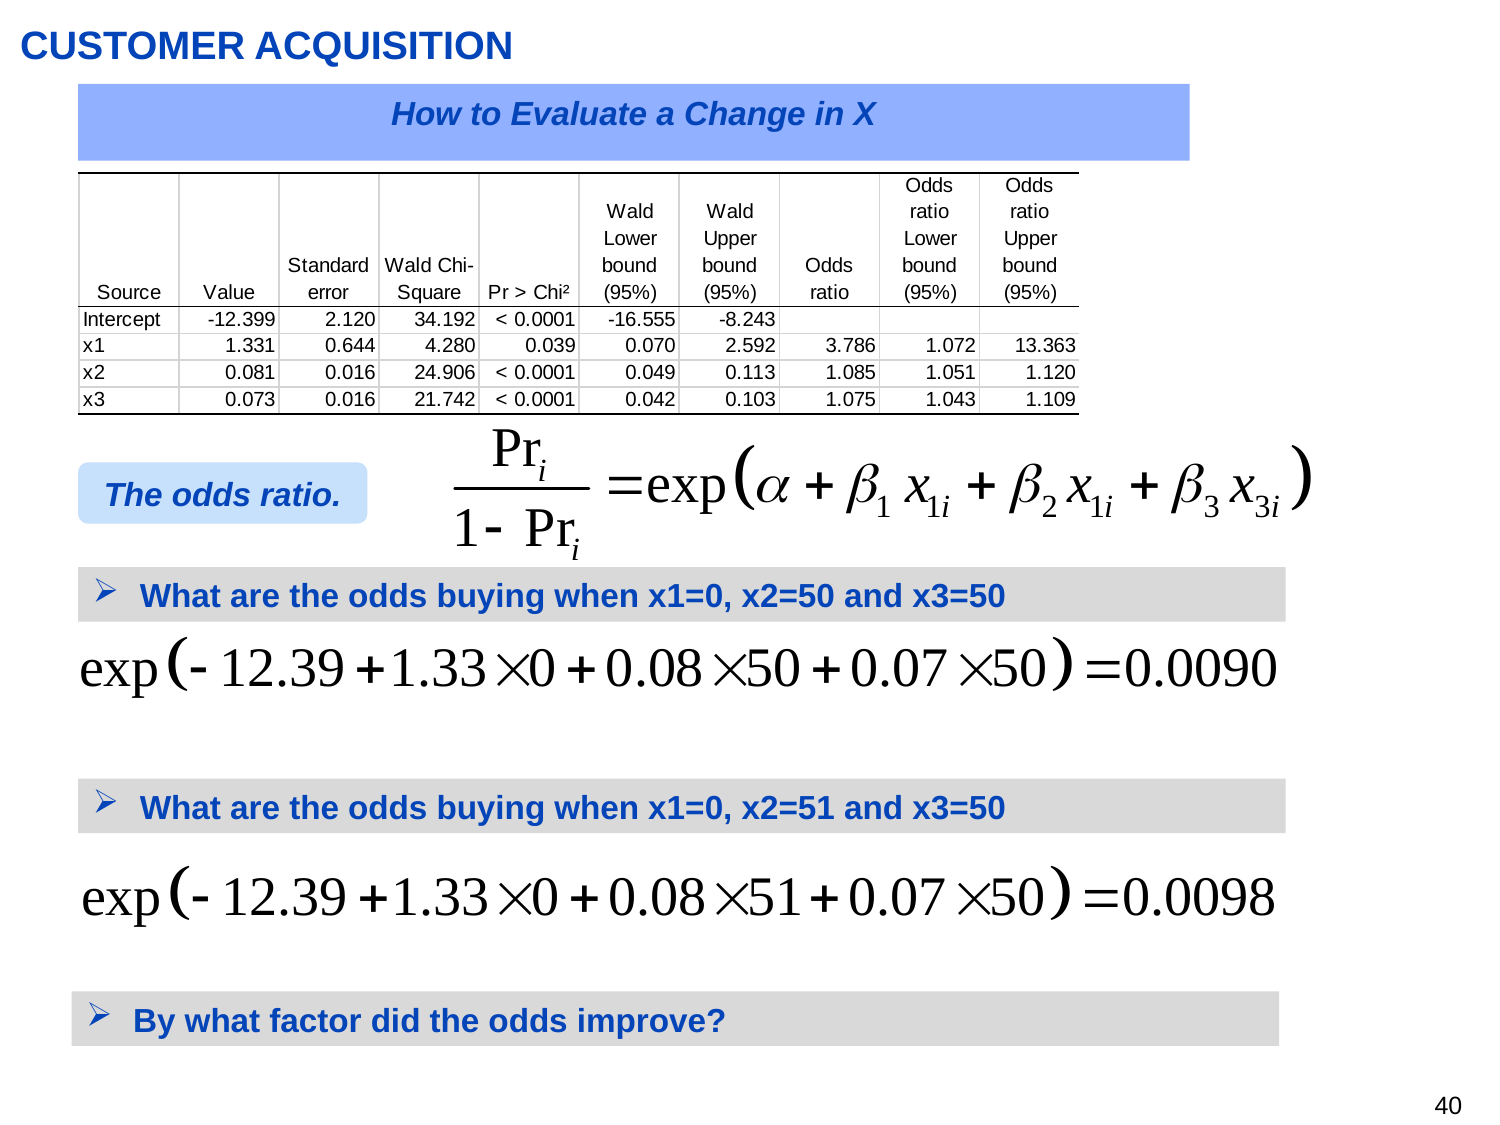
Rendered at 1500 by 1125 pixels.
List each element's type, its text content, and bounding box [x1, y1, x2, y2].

title CUSTOMER ACQUISITION [19, 19, 1463, 69]
text_box The odds ratio. [78, 462, 368, 524]
text_box What are the odds buying when x1=0, x2=51 and x3=50 [78, 778, 1286, 834]
picture [77, 171, 1081, 417]
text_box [71, 625, 1289, 720]
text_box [73, 854, 1286, 949]
text_box By what factor did the odds improve? [71, 991, 1280, 1046]
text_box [445, 413, 1316, 573]
text_box How to Evaluate a Change in X [78, 83, 1190, 161]
slide_number 39 [1149, 1089, 1463, 1121]
text_box What are the odds buying when x1=0, x2=50 and x3=50 [78, 567, 1286, 622]
